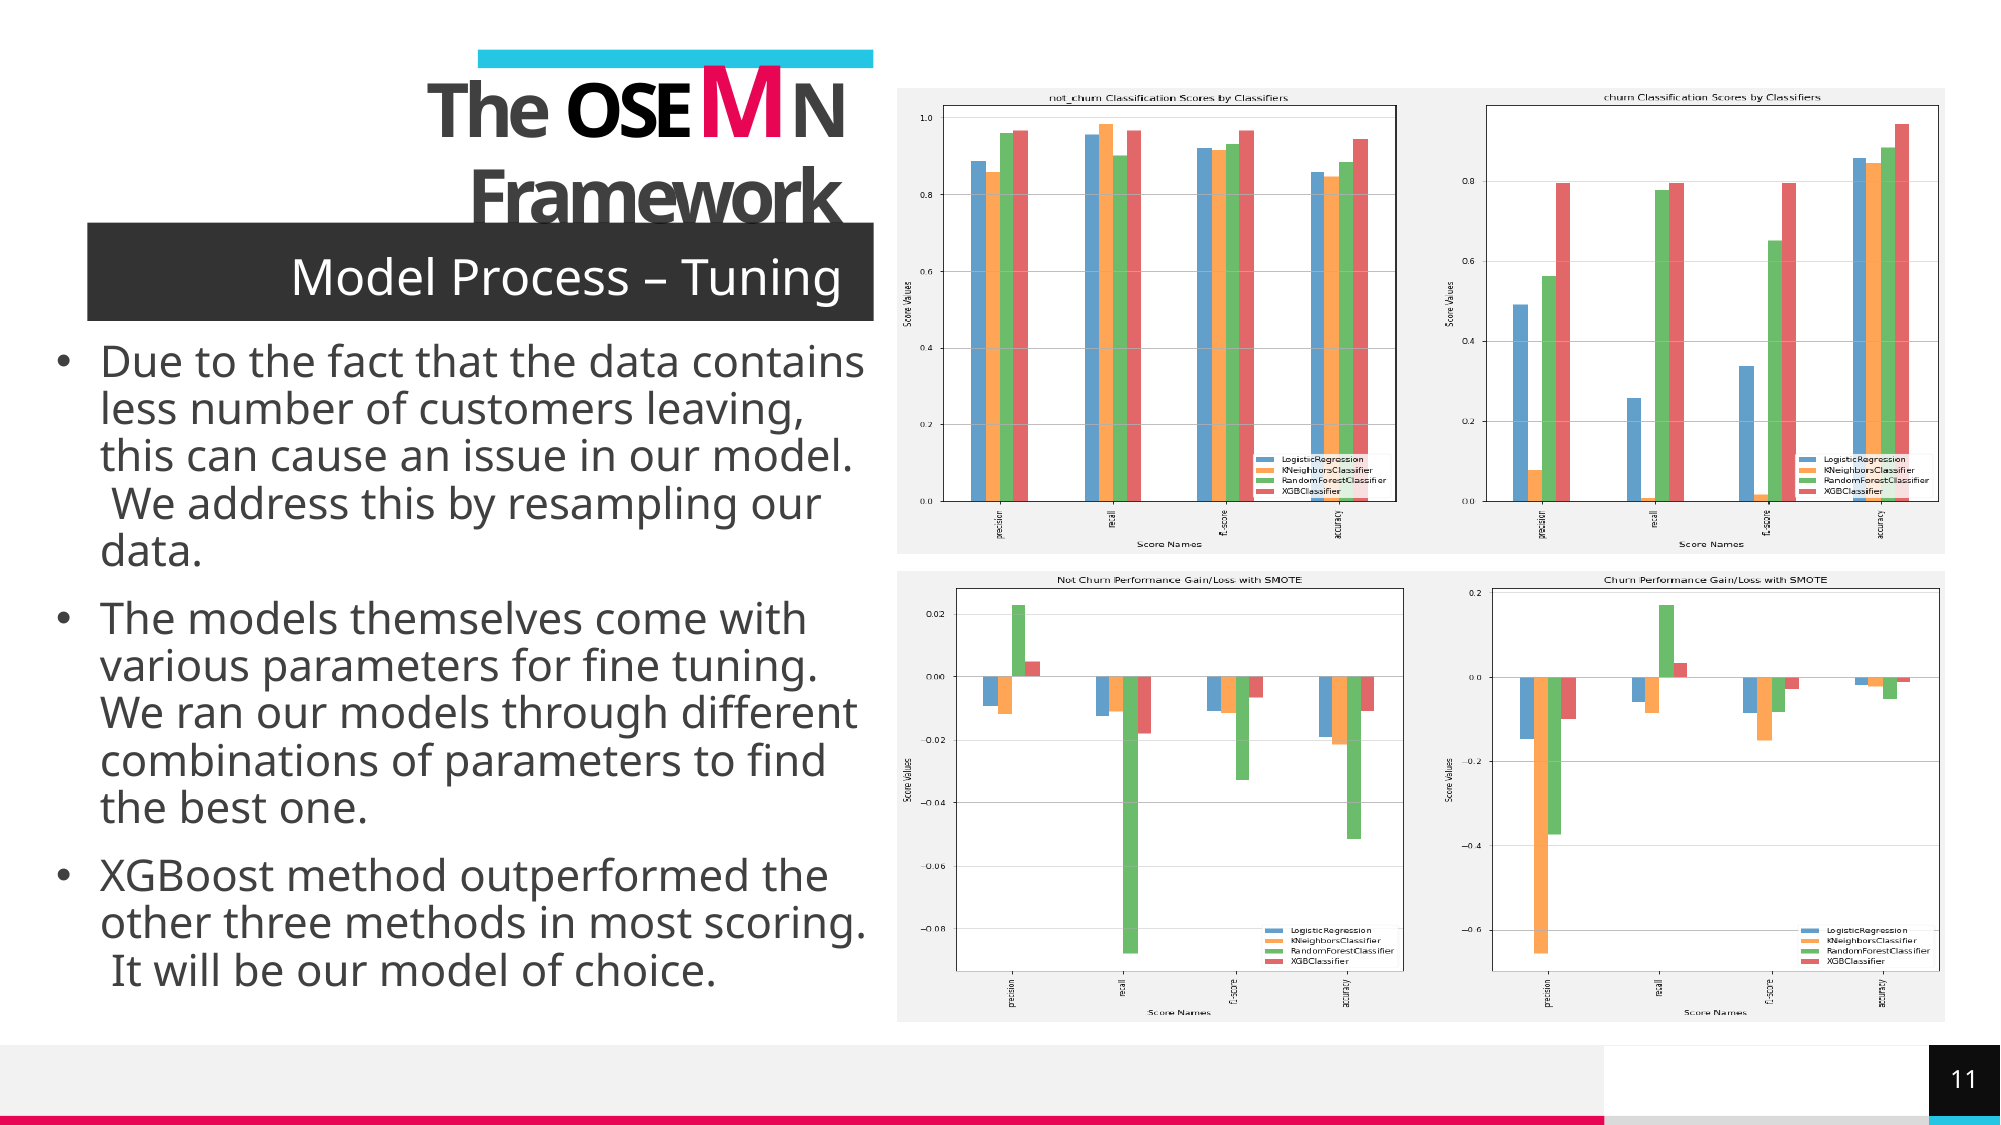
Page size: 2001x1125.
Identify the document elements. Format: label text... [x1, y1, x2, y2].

title The OSEMN Framework [111, 68, 874, 222]
list Model Process – Tuning [87, 222, 874, 321]
picture [897, 88, 1946, 554]
list Due to the fact that the data contains less number of customers leaving, this can cause an issue in our model. We address this by resampling our data. The models themselves come with various parameters for fine tuning. We ran our models through different combinations of parameters to find the best one. XGBoost method outperformed the other three methods in most scoring. It will be our model of choice. [56, 375, 874, 996]
text_box [477, 49, 875, 69]
picture [897, 571, 1946, 1022]
slide_number 11 [1929, 1045, 2000, 1116]
